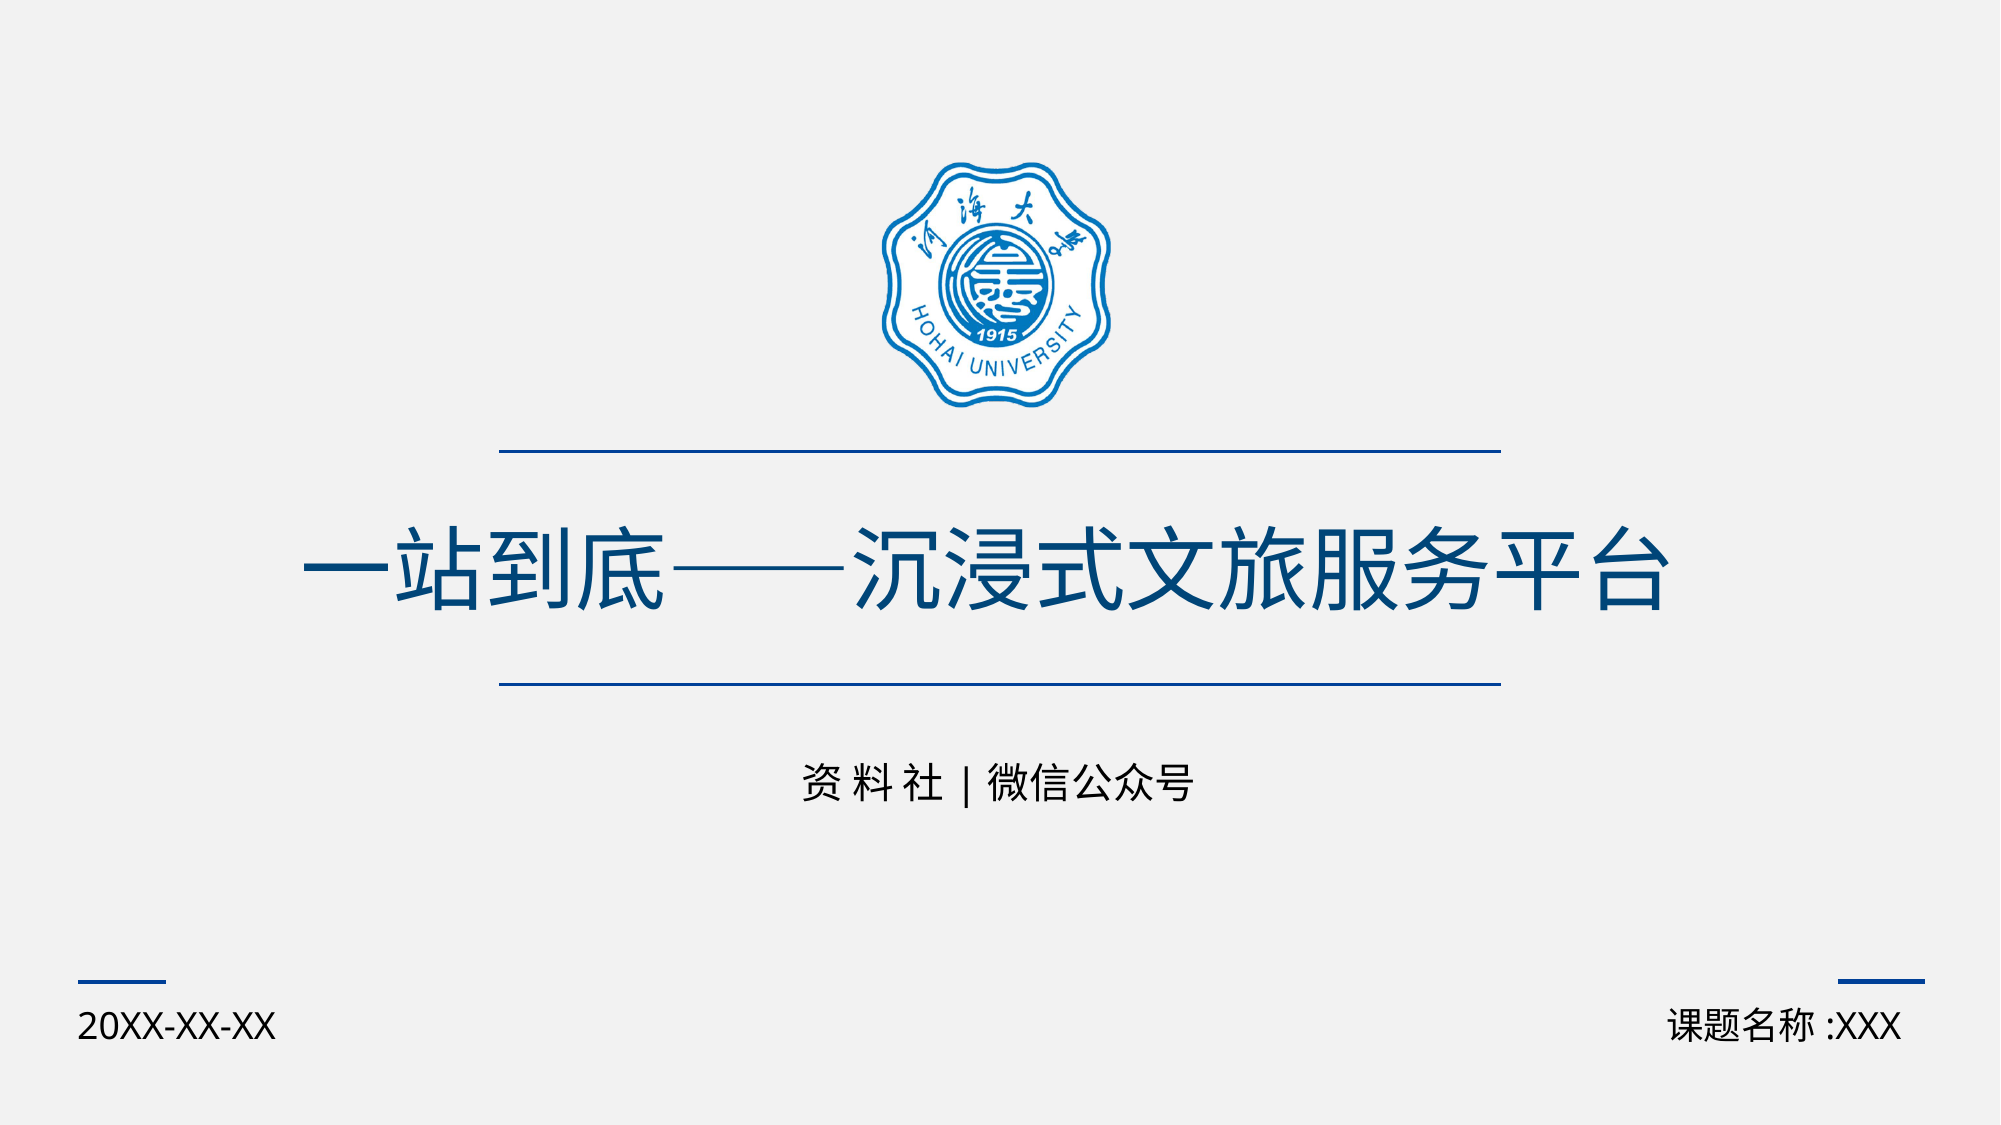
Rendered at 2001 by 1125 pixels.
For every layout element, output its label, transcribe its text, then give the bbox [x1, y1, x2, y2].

text_box 20XX-XX-XX [62, 994, 450, 1055]
text_box 课题名称:XXX [1590, 994, 1978, 1055]
text_box 一站到底——沉浸式文旅服务平台 [285, 504, 1715, 630]
picture [852, 132, 1145, 425]
text_box 资 料 社|微信公众号 [425, 734, 1572, 815]
